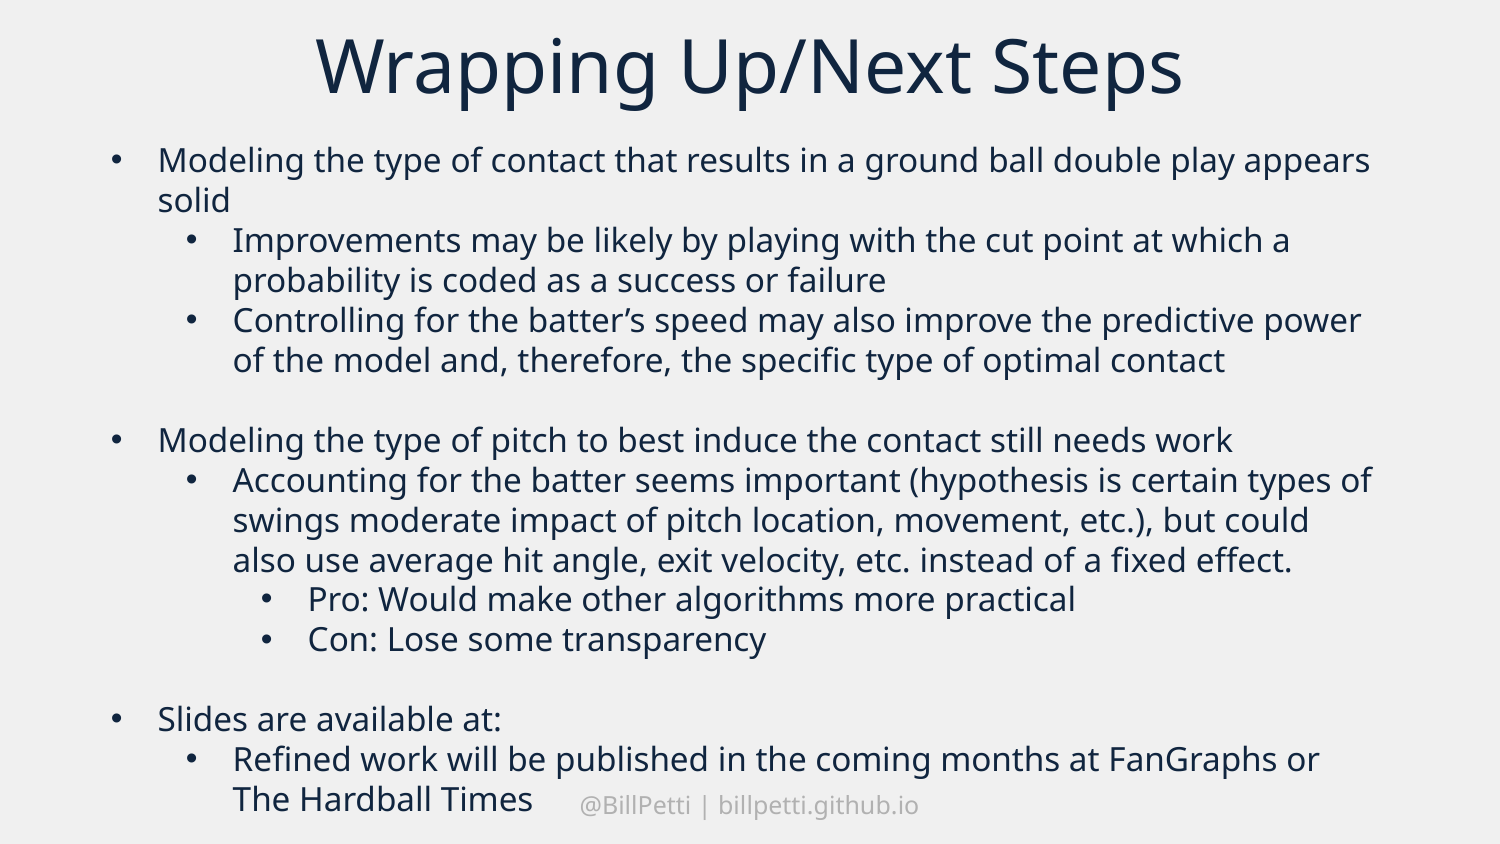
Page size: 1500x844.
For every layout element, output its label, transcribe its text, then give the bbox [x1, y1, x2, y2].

text_box Modeling the type of contact that results in a ground ball double play appears solid Improvements may be likely by playing with the cut point at which a probability is coded as a success or failure Controlling for the batter’s speed may also improve the predictive power of the model and, therefore, the specific type of optimal contact Modeling the type of pitch to best induce the contact still needs work Accounting for the batter seems important (hypothesis is certain types of swings moderate impact of pitch location, movement, etc.), but could also use average hit angle, exit velocity, etc. instead of a fixed effect. Pro: Would make other algorithms more practical Con: Lose some transparency Slides are available at: Refined work will be published in the coming months at FanGraphs or The Hardball Times [96, 132, 1395, 826]
title Wrapping Up/Next Steps [75, 0, 1425, 134]
